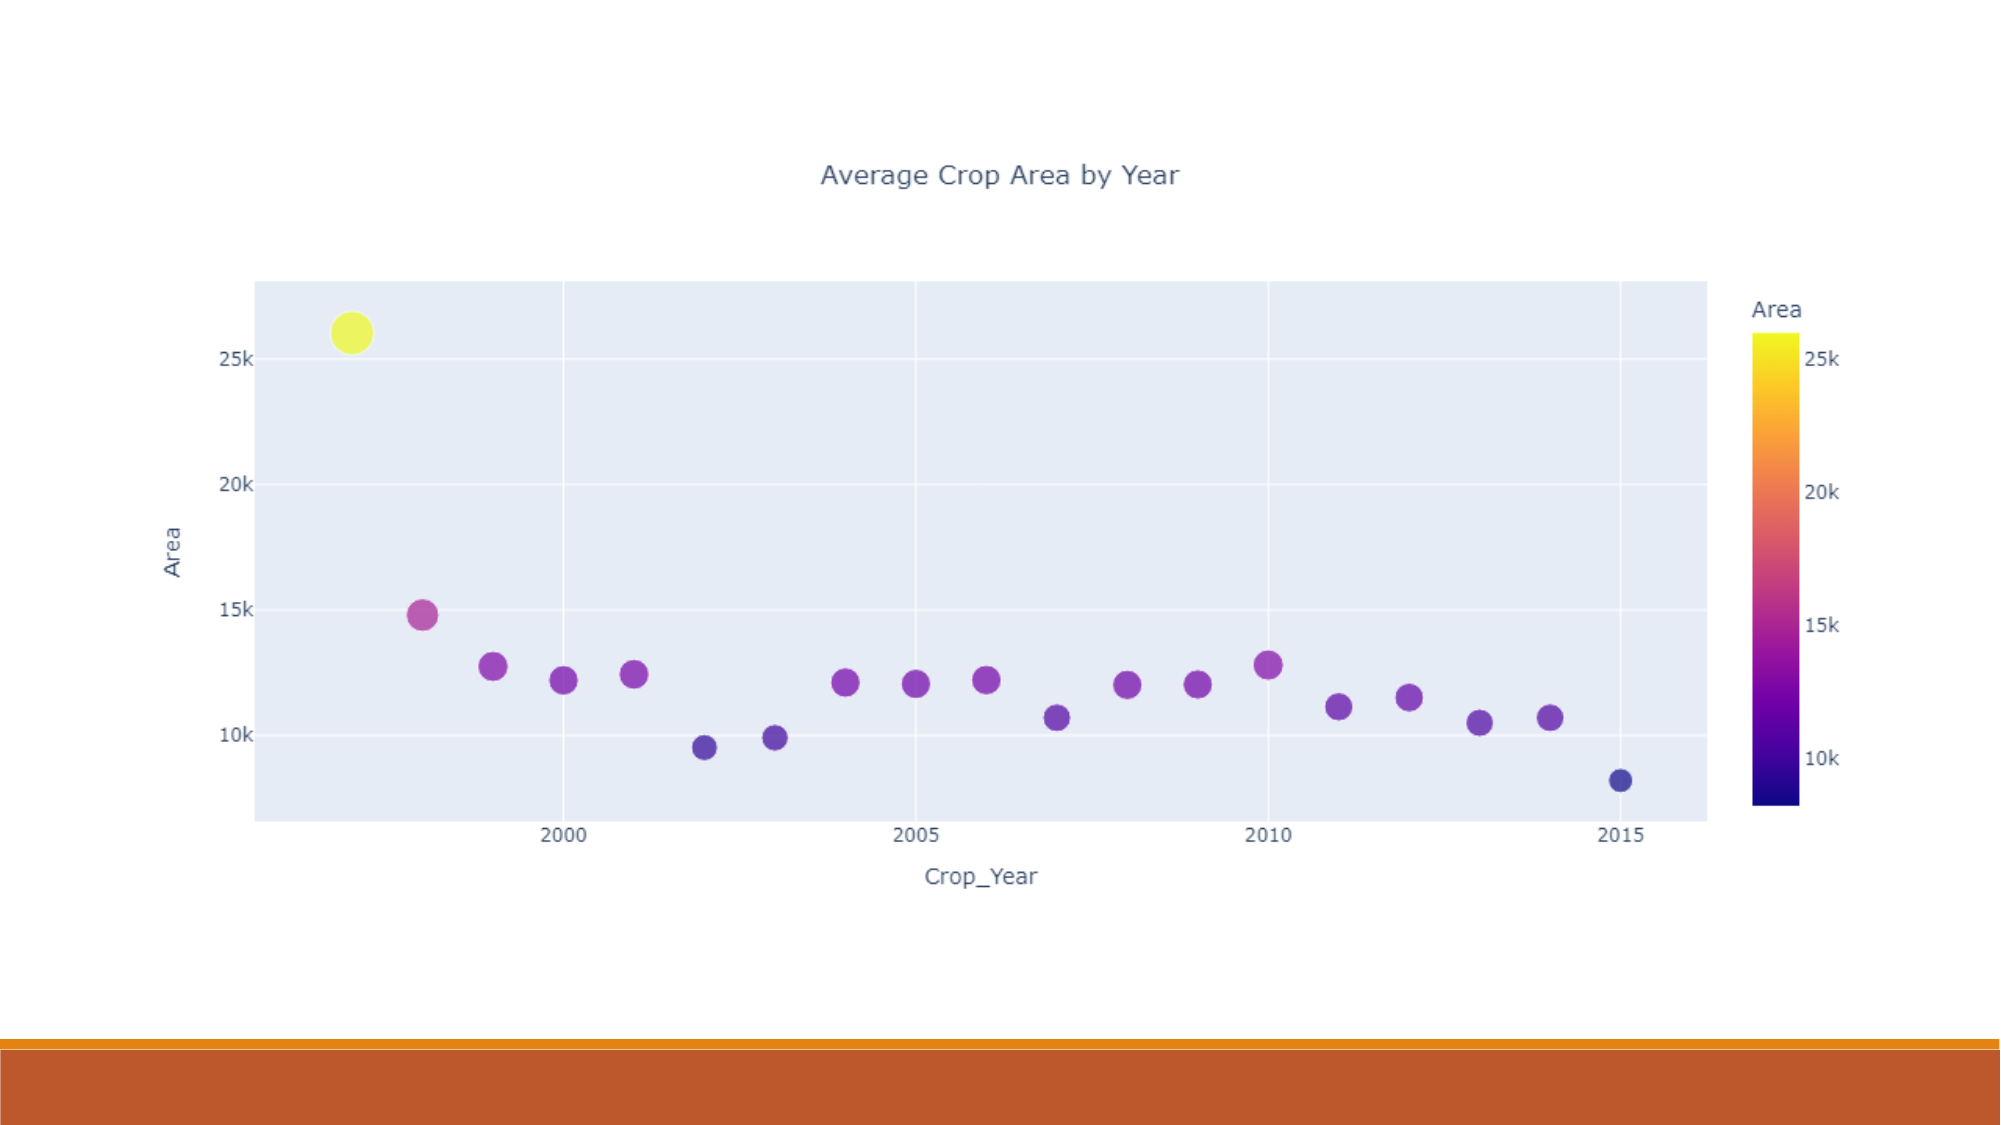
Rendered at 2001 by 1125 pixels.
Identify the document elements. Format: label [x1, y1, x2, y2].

picture [129, 125, 1870, 947]
